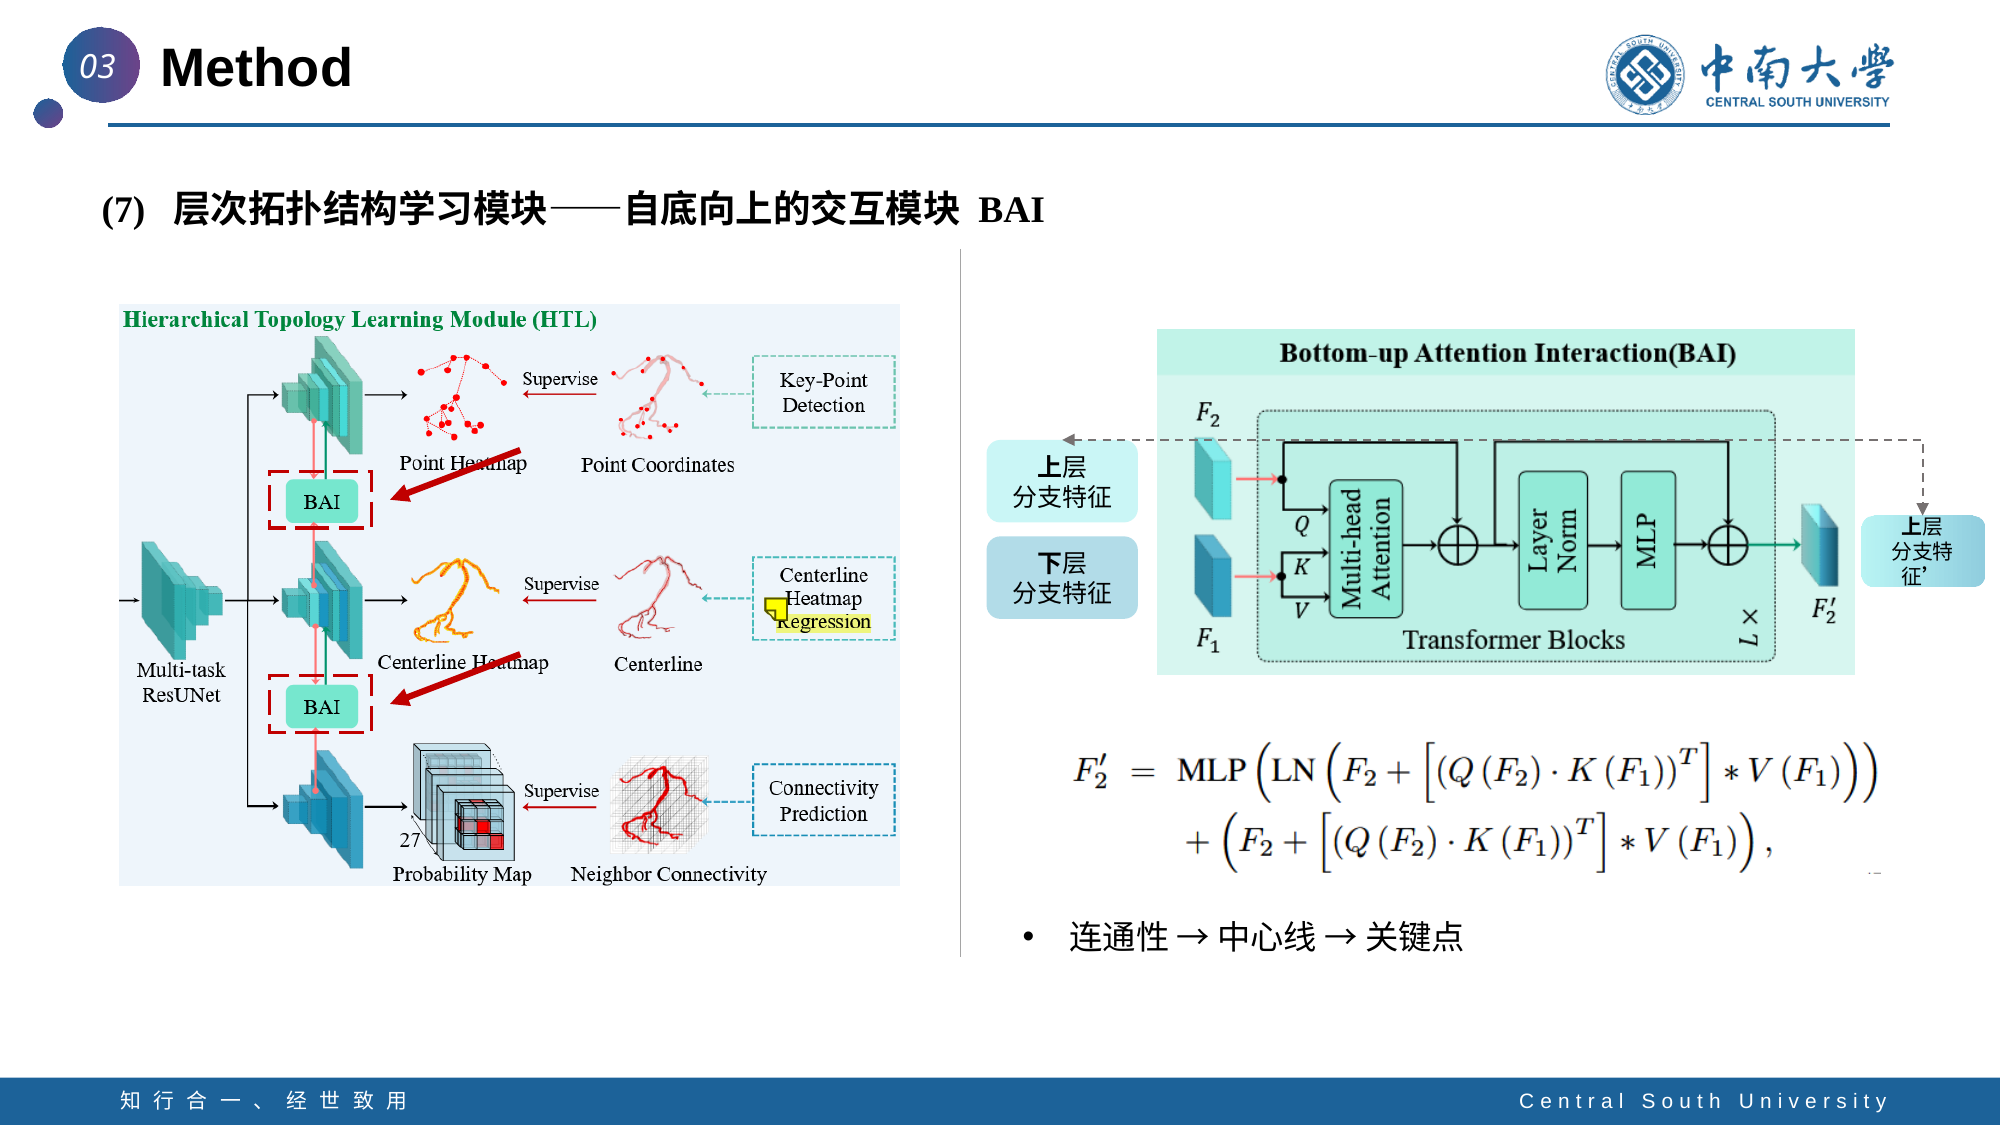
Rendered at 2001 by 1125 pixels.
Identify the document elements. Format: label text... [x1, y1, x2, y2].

picture [1058, 740, 1454, 874]
text_box 知行合一、经世致用 [105, 1080, 423, 1120]
text_box Central South University [1504, 1080, 1902, 1120]
text_box 下层 分支特征 [985, 535, 1139, 620]
picture [1531, 740, 1881, 874]
text_box 上层 分支特征’ [1860, 514, 1986, 588]
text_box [1454, 47, 1531, 908]
text_box Method [160, 26, 532, 106]
picture [1531, 329, 1855, 675]
text_box [0, 1077, 2000, 1125]
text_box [269, 449, 521, 733]
text_box (7) 层次拓扑结构学习模块——自底向上的交互模块 BAI [86, 177, 1107, 238]
picture [1157, 329, 1454, 675]
picture [1595, 28, 1907, 121]
text_box 上层 分支特征 [985, 438, 1139, 524]
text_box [33, 26, 153, 128]
picture [118, 304, 900, 886]
text_box 连通性 → 中心线 → 关键点 [1007, 908, 1481, 964]
